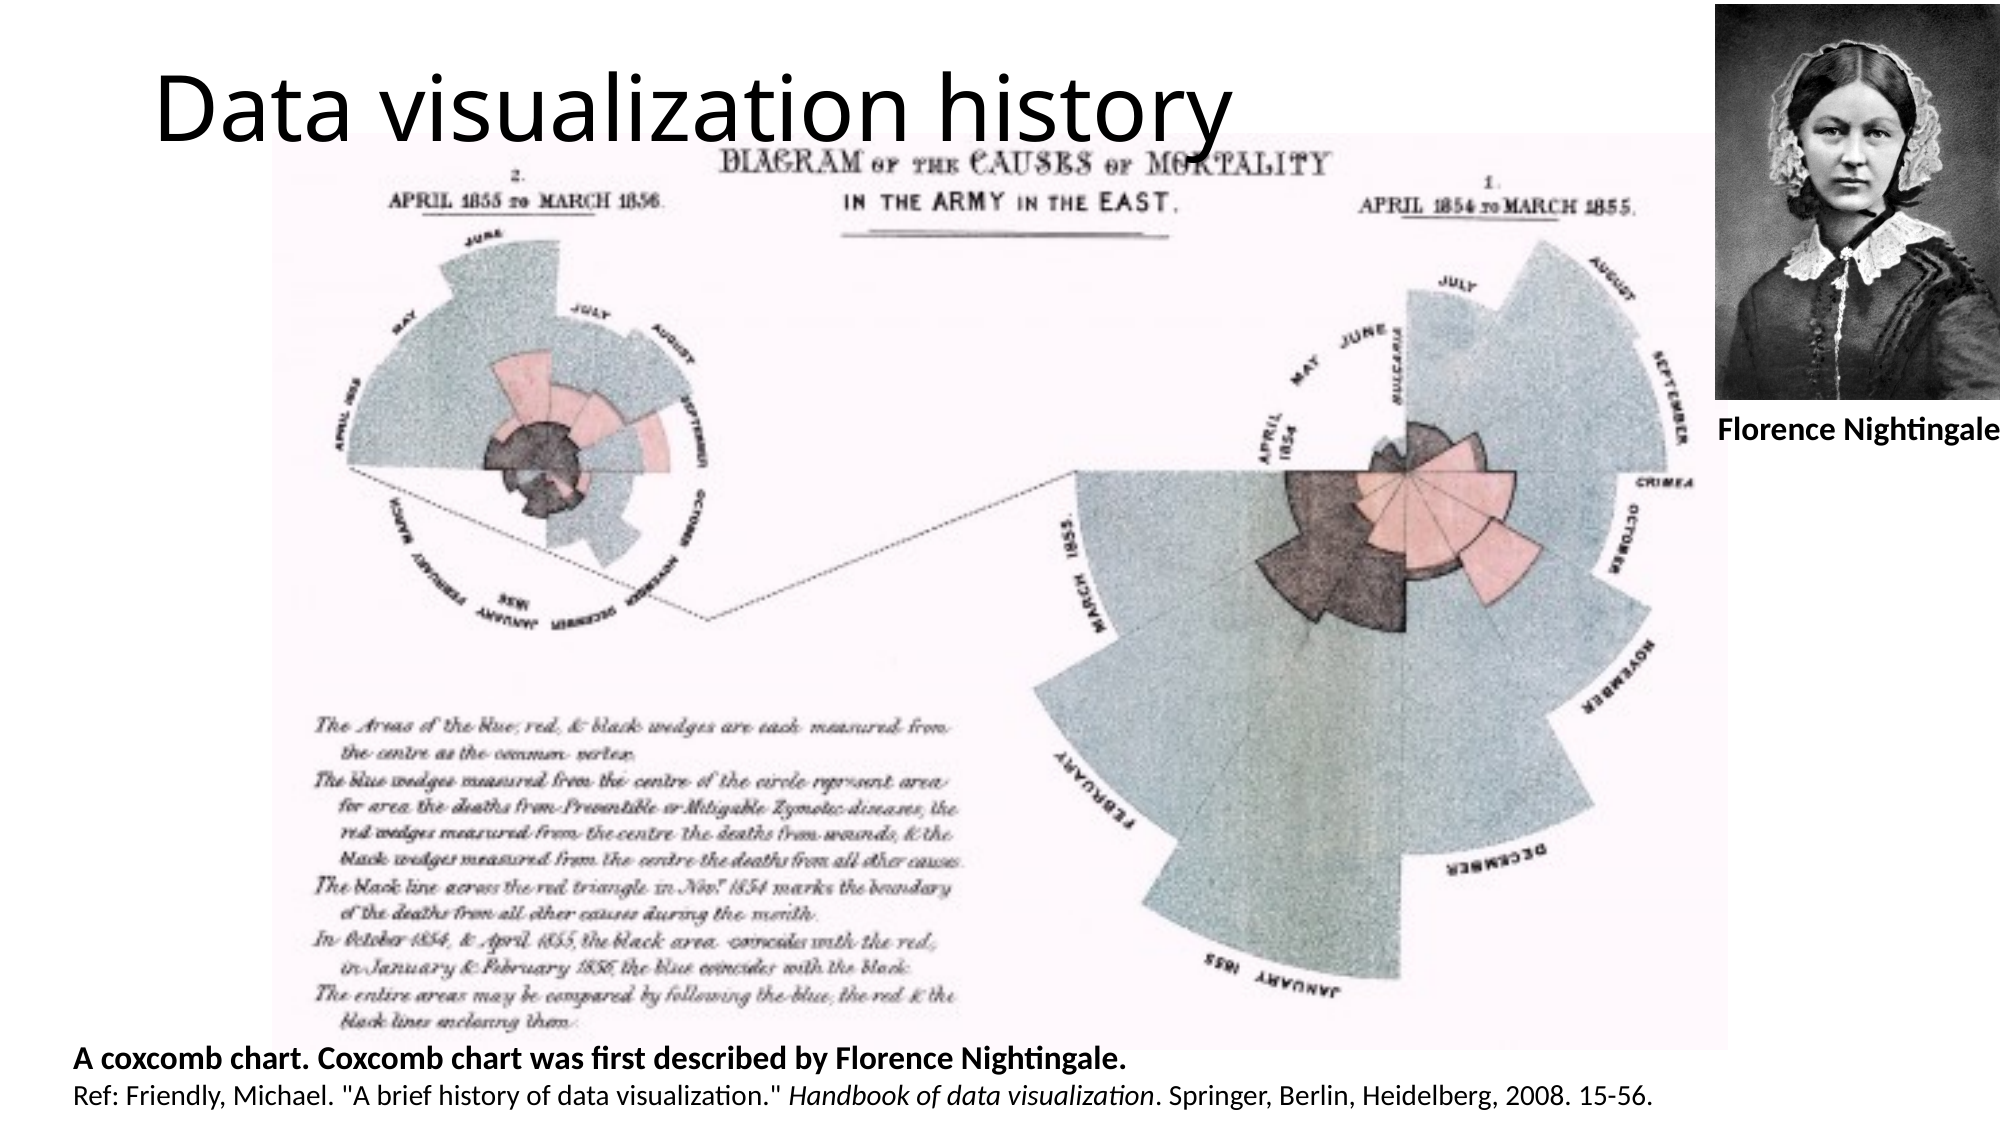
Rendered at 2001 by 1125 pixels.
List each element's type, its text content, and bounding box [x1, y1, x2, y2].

picture [272, 4, 2000, 1050]
text_box Florence Nightingale [1728, 400, 2000, 454]
text_box A coxcomb chart. Coxcomb chart was first described by Florence Nightingale. Ref: Friendly, Michael. "A brief history of data visualization." Handbook of data visualization. Springer, Berlin, Heidelberg, 2008. 15-56. [58, 1029, 1986, 1119]
title Data visualization history [137, 3, 1863, 221]
